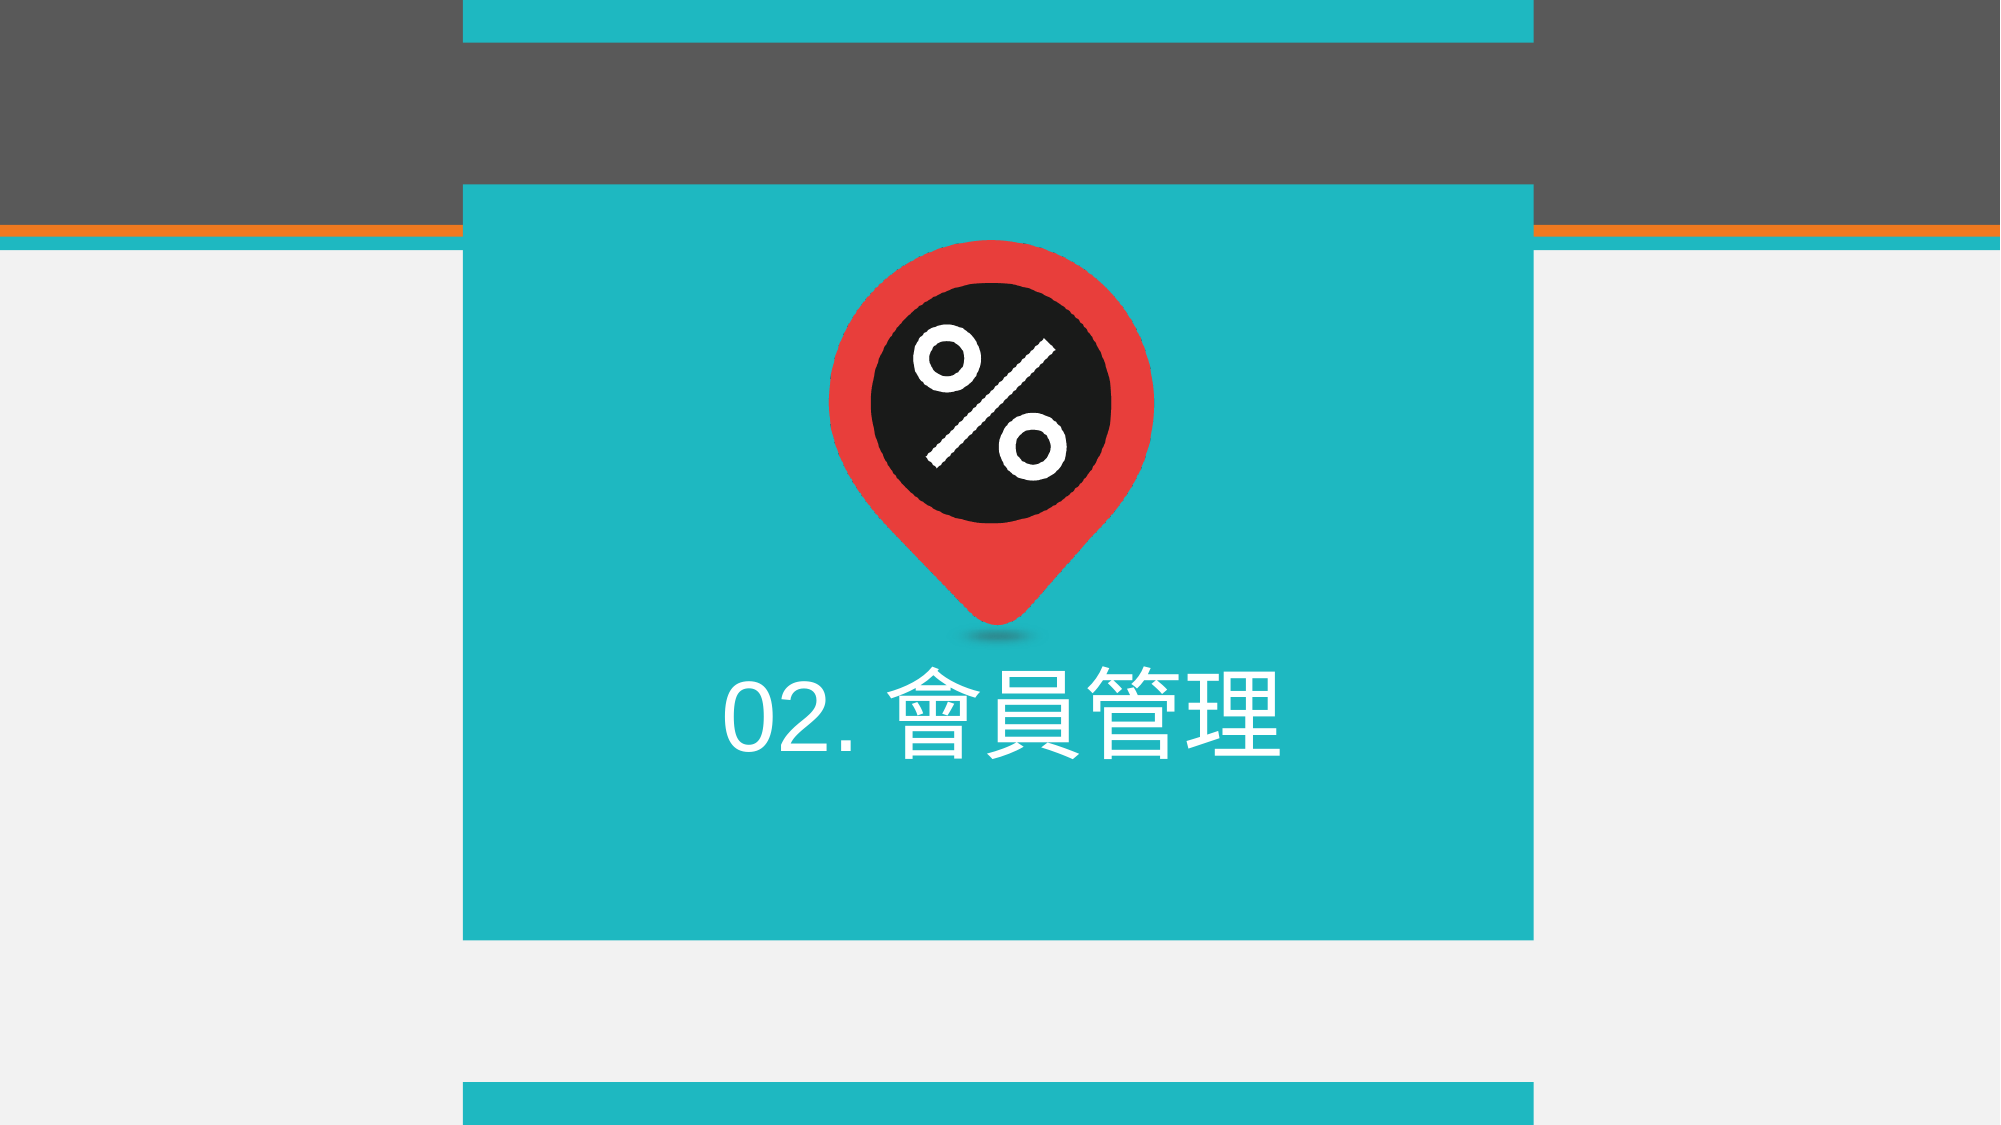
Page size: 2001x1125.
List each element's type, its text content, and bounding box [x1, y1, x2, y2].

list 02.會員管理 [423, 523, 1582, 760]
picture [808, 101, 1196, 647]
